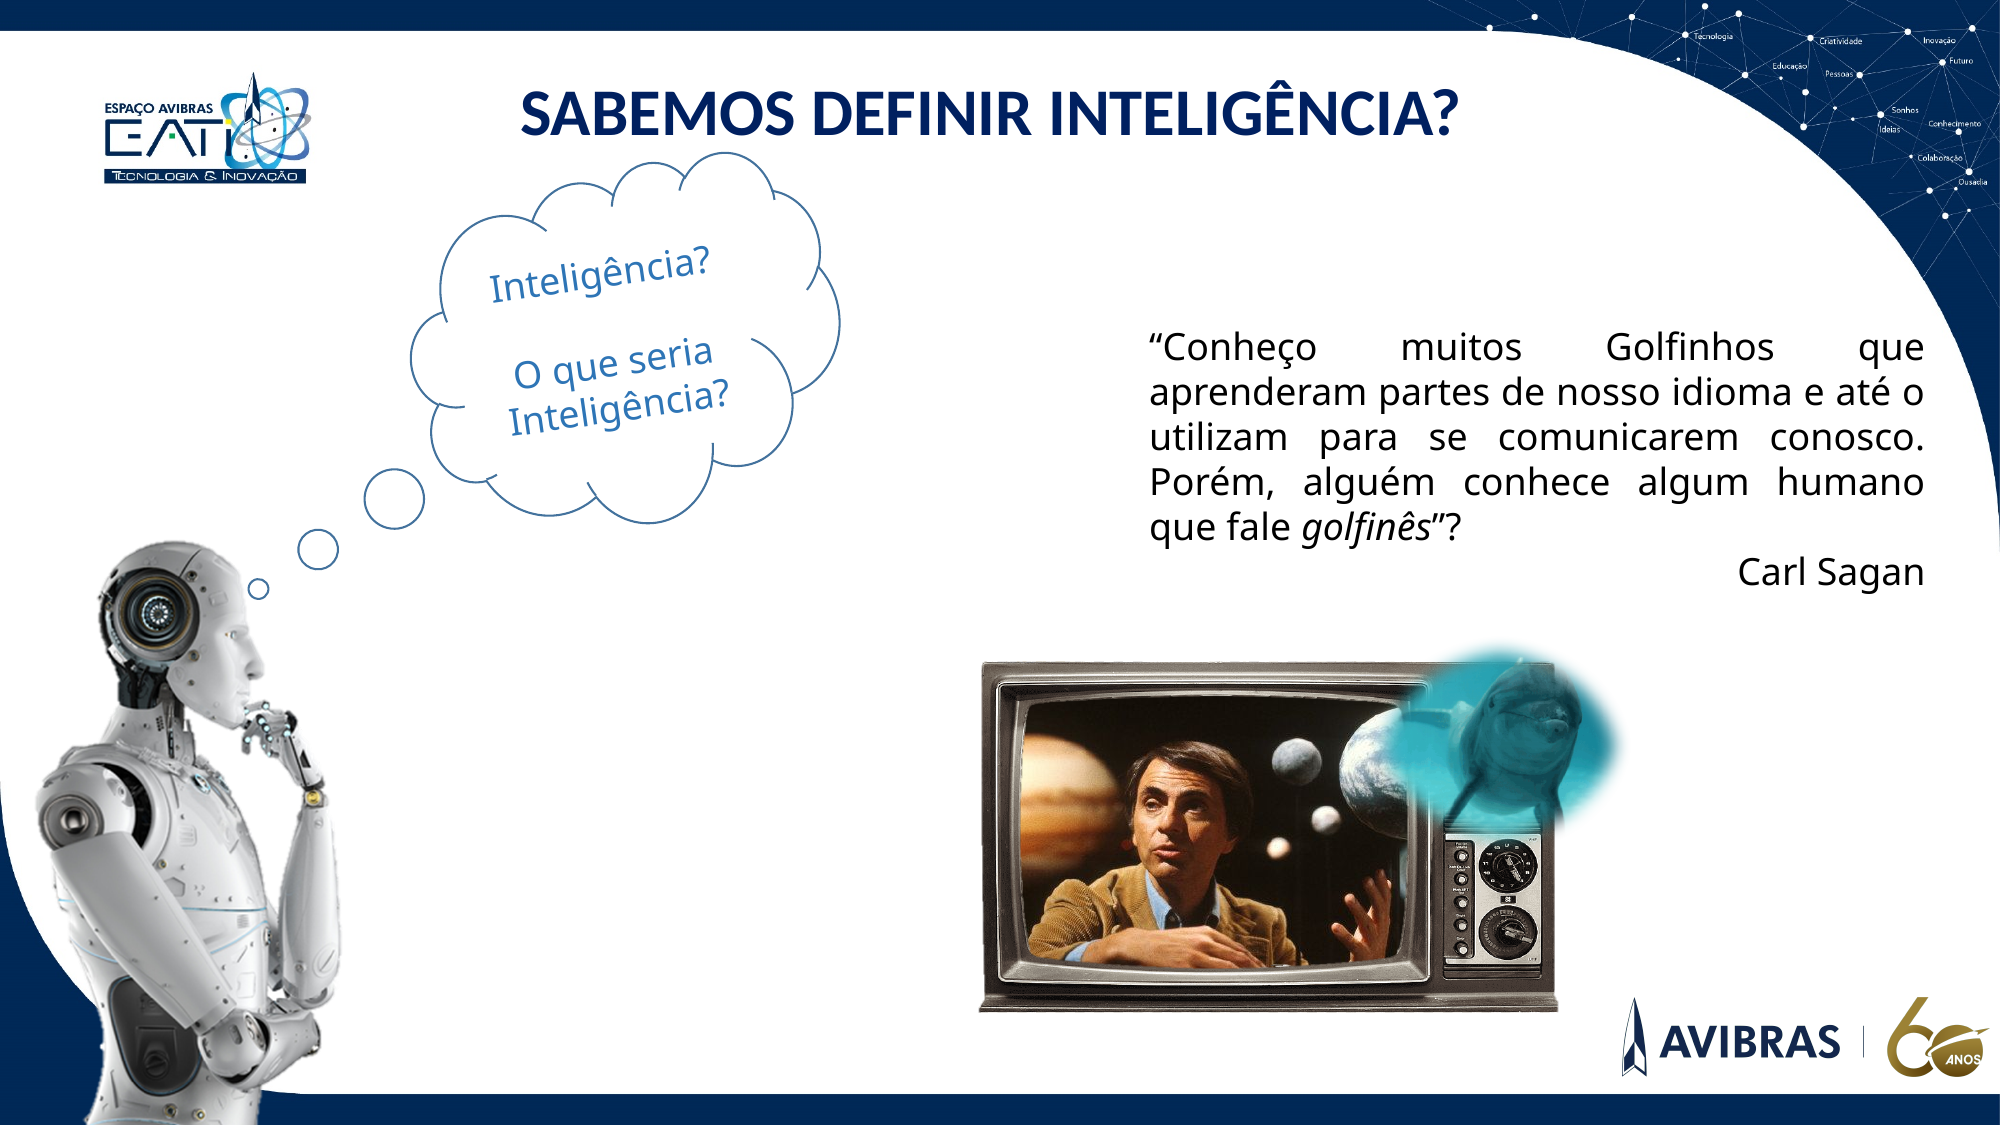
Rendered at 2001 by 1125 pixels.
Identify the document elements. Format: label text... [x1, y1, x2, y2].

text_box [968, 661, 1562, 1013]
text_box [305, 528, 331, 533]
text_box Inteligência? O que seria Inteligência? [363, 468, 426, 530]
text_box Inteligência? O que seria Inteligência? [409, 151, 841, 525]
text_box sabemos definir Inteligência? [232, 61, 1750, 157]
picture [0, 0, 2000, 1125]
text_box “Conheço muitos Golfinhos que aprenderam partes de nosso idioma e até o utilizam para se comunicarem conosco. Porém, alguém conhece algum humano que fale golfinês”? Carl Sagan [1134, 315, 1941, 601]
